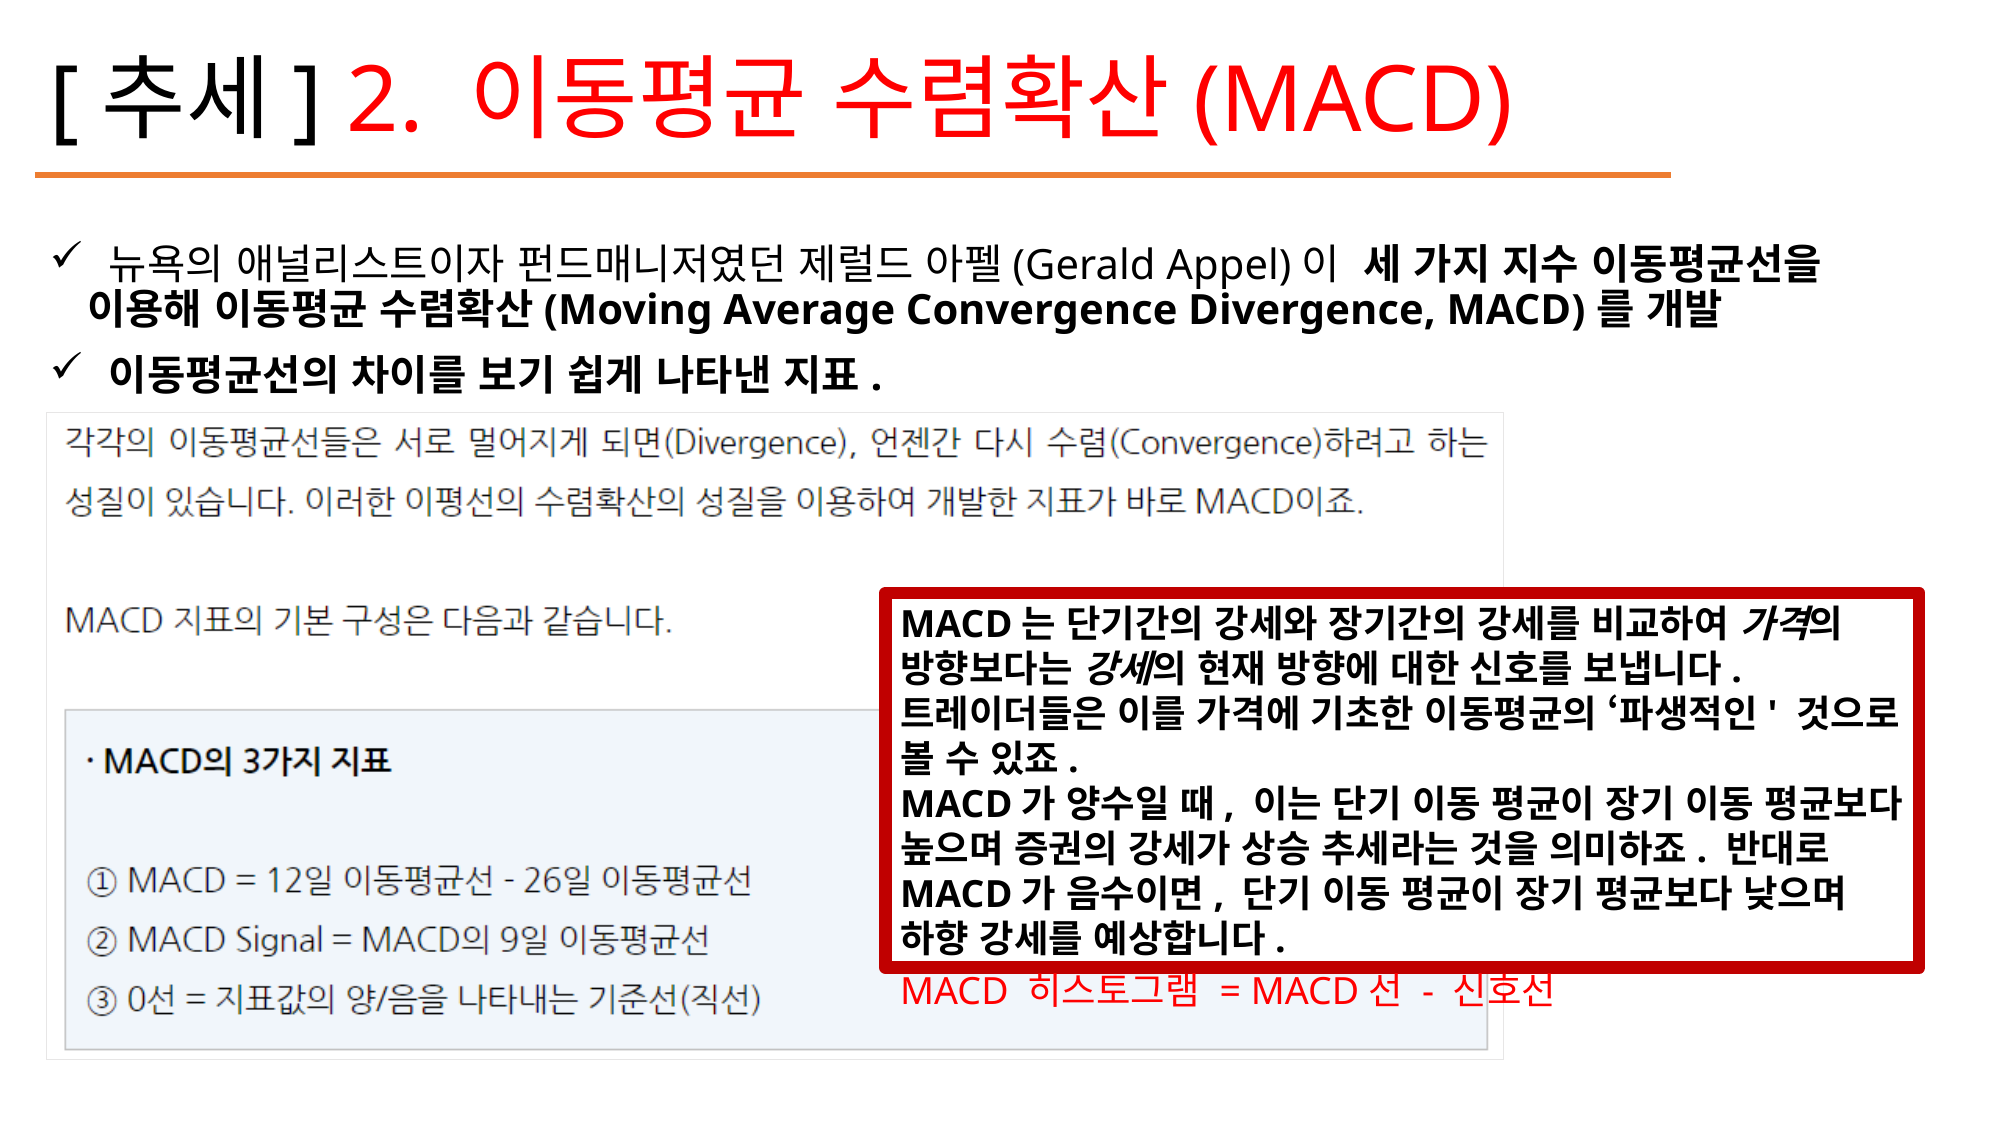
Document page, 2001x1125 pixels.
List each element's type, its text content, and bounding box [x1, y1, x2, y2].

picture [46, 412, 1504, 1060]
text_box MACD는 단기간의 강세와 장기간의 강세를 비교하여 가격의 방향보다는 강세의 현재 방향에 대한 신호를 보냅니다. 트레이더들은 이를 가격에 기초한 이동평균의 ‘파생적인' 것으로 볼 수 있죠. MACD가 양수일 때, 이는 단기 이동 평균이 장기 이동 평균보다 높으며 증권의 강세가 상승 추세라는 것을 의미하죠. 반대로 MACD가 음수이면, 단기 이동 평균이 장기 평균보다 낮으며 하향 강세를 예상합니다. [1504, 593, 1920, 968]
text_box MACD 히스토그램 = MACD선 - 신호선 [1504, 959, 1826, 1020]
list 뉴욕의 애널리스트이자 펀드매니저였던 제럴드 아펠(Gerald Appel)이 세 가지 지수 이동평균선을 이용해 이동평균 수렴확산(Moving Average Convergence Divergence, MACD)를 개발 이동평균선의 차이를 보기 쉽게 나타낸 지표. [34, 236, 1894, 950]
title [추세] 2. 이동평균 수렴확산(MACD) [34, 29, 1649, 172]
